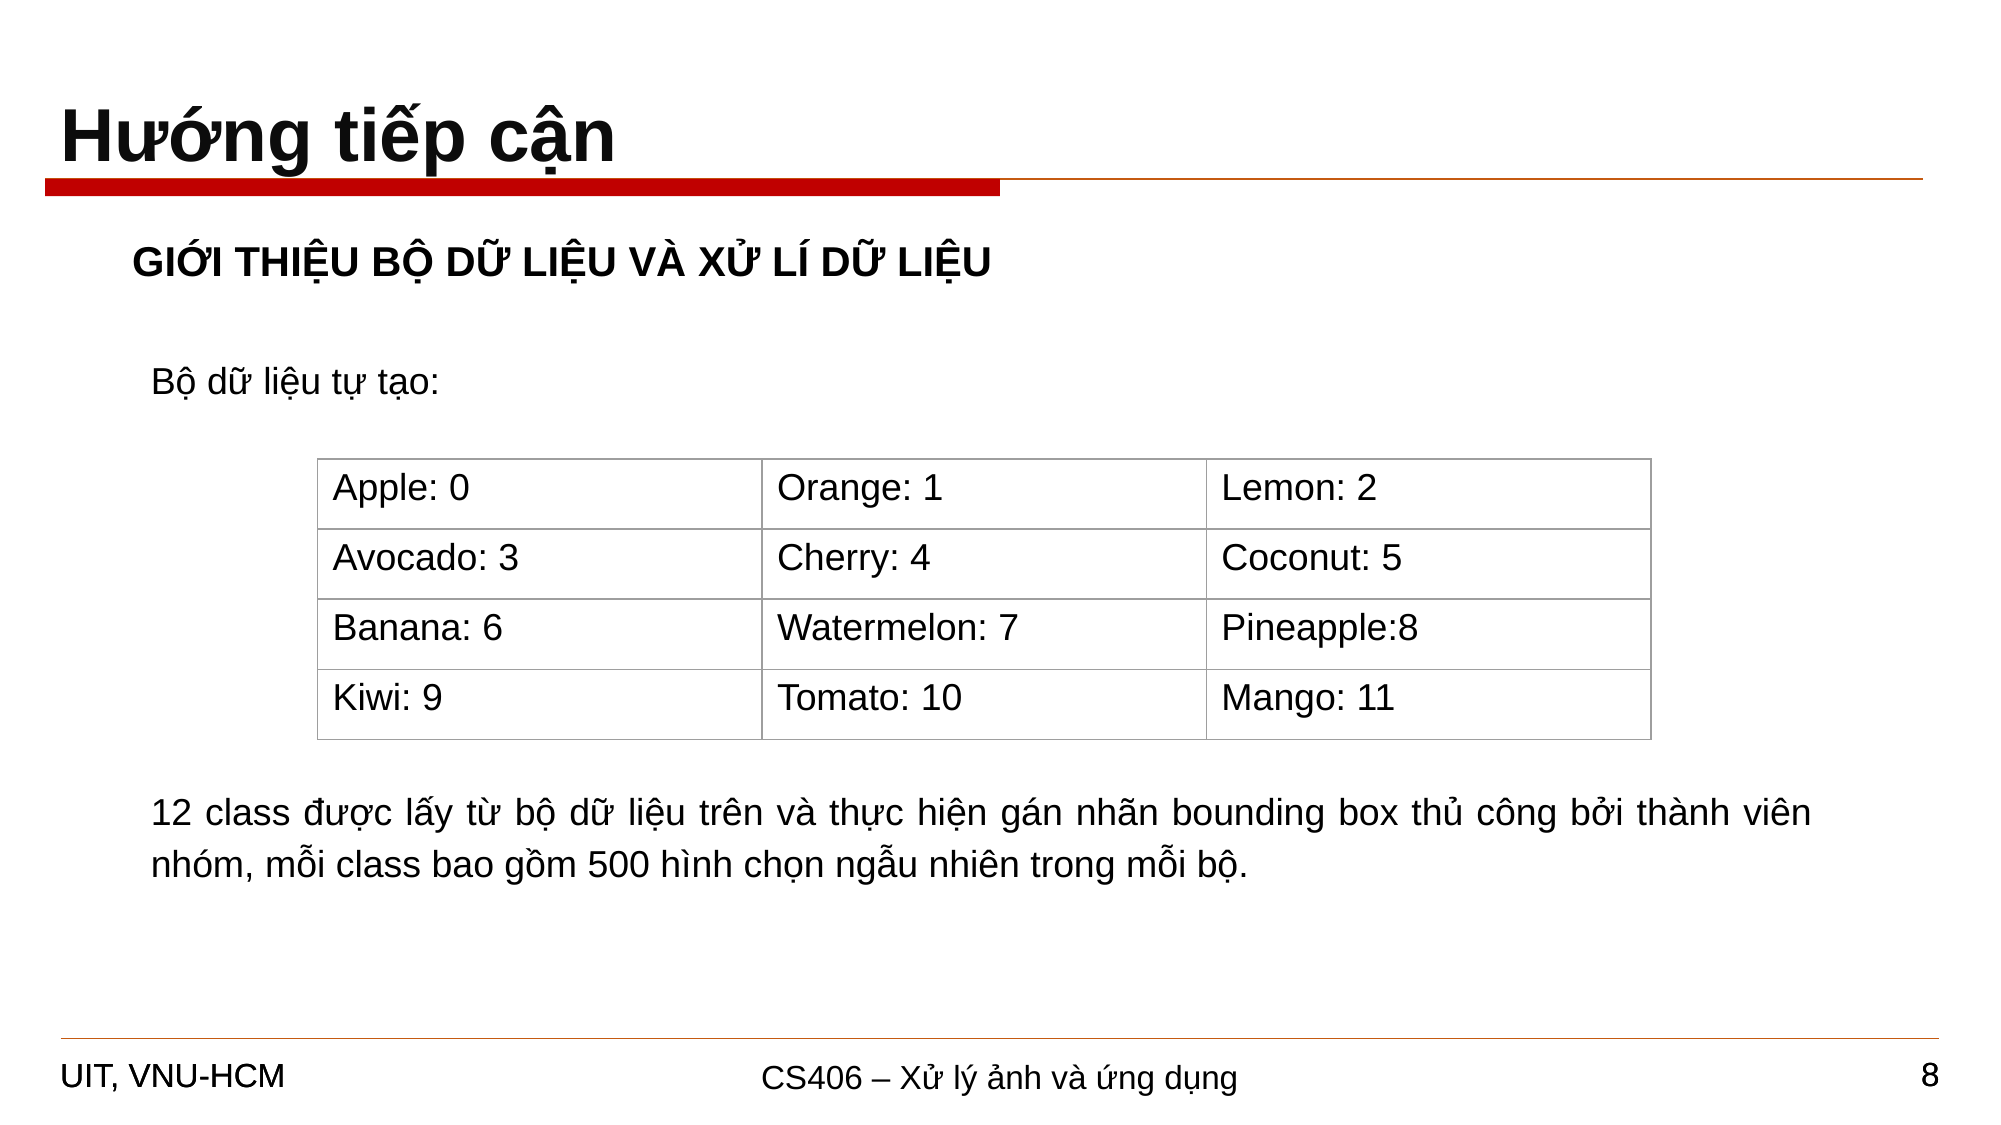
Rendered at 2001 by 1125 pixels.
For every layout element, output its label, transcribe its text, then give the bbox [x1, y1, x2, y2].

table_cell Tomato: 10 [763, 670, 1206, 739]
table_cell Pineapple:8 [1207, 600, 1650, 669]
text_box 12 class được lấy từ bộ dữ liệu trên và thực hiện gán nhãn bounding box thủ công bởi thành viên nhóm, mỗi class bao gồm 500 hình chọn ngẫu nhiên trong mỗi bộ. [117, 766, 1828, 900]
text_box 8 [1865, 1042, 1955, 1103]
text_box Bộ dữ liệu tự tạo: [117, 334, 1828, 417]
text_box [45, 178, 1924, 197]
table_cell Watermelon: 7 [763, 600, 1206, 669]
text_box GIỚI THIỆU BỘ DỮ LIỆU VÀ XỬ LÍ DỮ LIỆU [117, 220, 1445, 300]
table_cell Kiwi: 9 [318, 670, 761, 739]
table_cell Banana: 6 [318, 600, 761, 669]
text_box Hướng tiếp cận [45, 78, 785, 177]
table_cell Avocado: 3 [318, 530, 761, 598]
table_header Lemon: 2 [1207, 460, 1650, 528]
table_cell Coconut: 5 [1207, 530, 1650, 598]
text_box UIT, VNU-HCM [45, 1046, 371, 1107]
table_cell Cherry: 4 [763, 530, 1206, 598]
table_header Orange: 1 [763, 460, 1206, 528]
table_header Apple: 0 [318, 460, 761, 528]
table_cell Mango: 11 [1207, 670, 1650, 739]
footer CS406 – Xử lý ảnh và ứng dụng [578, 1050, 1422, 1107]
